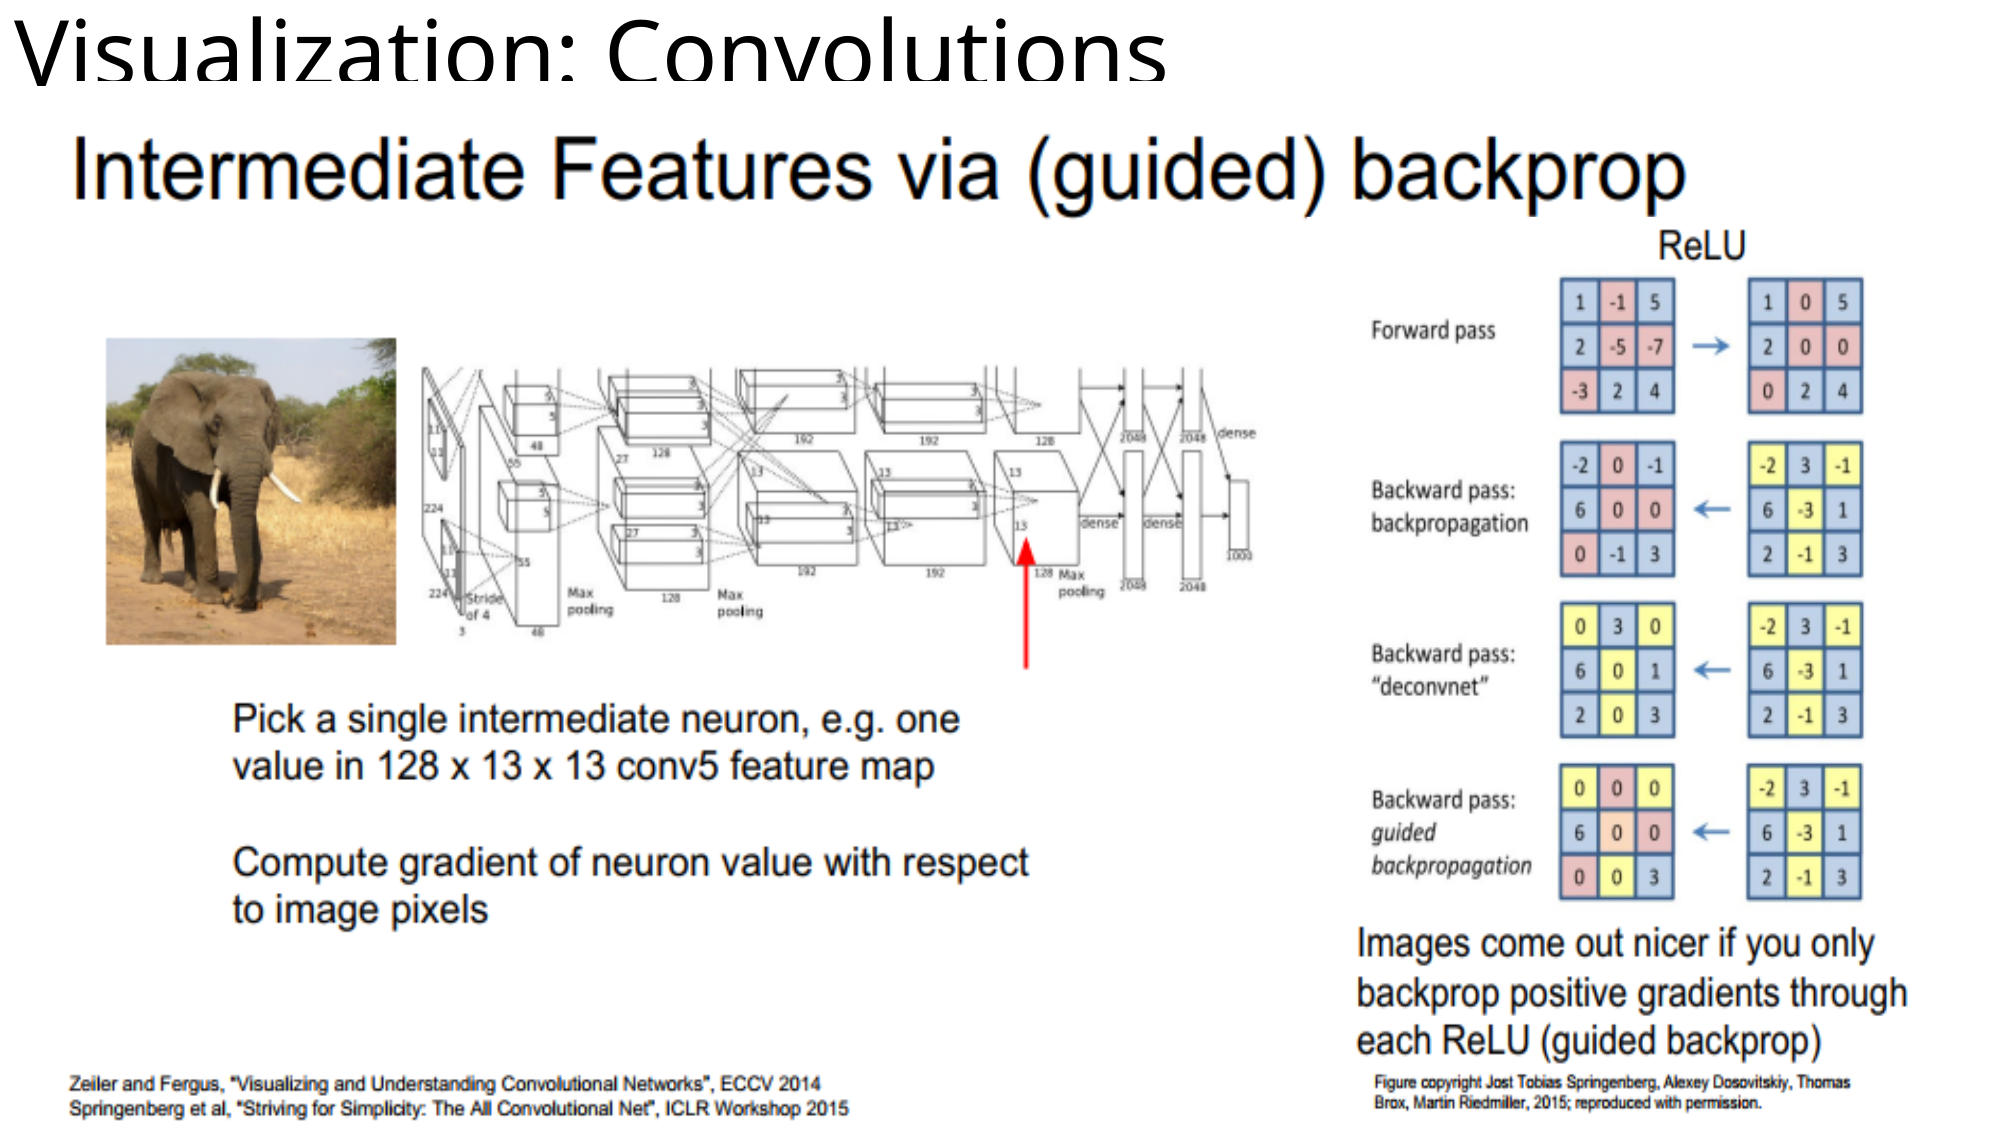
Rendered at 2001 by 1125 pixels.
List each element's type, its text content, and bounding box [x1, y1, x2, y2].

picture [60, 81, 2000, 1125]
text_box Visualization: Convolutions [0, 0, 1988, 218]
